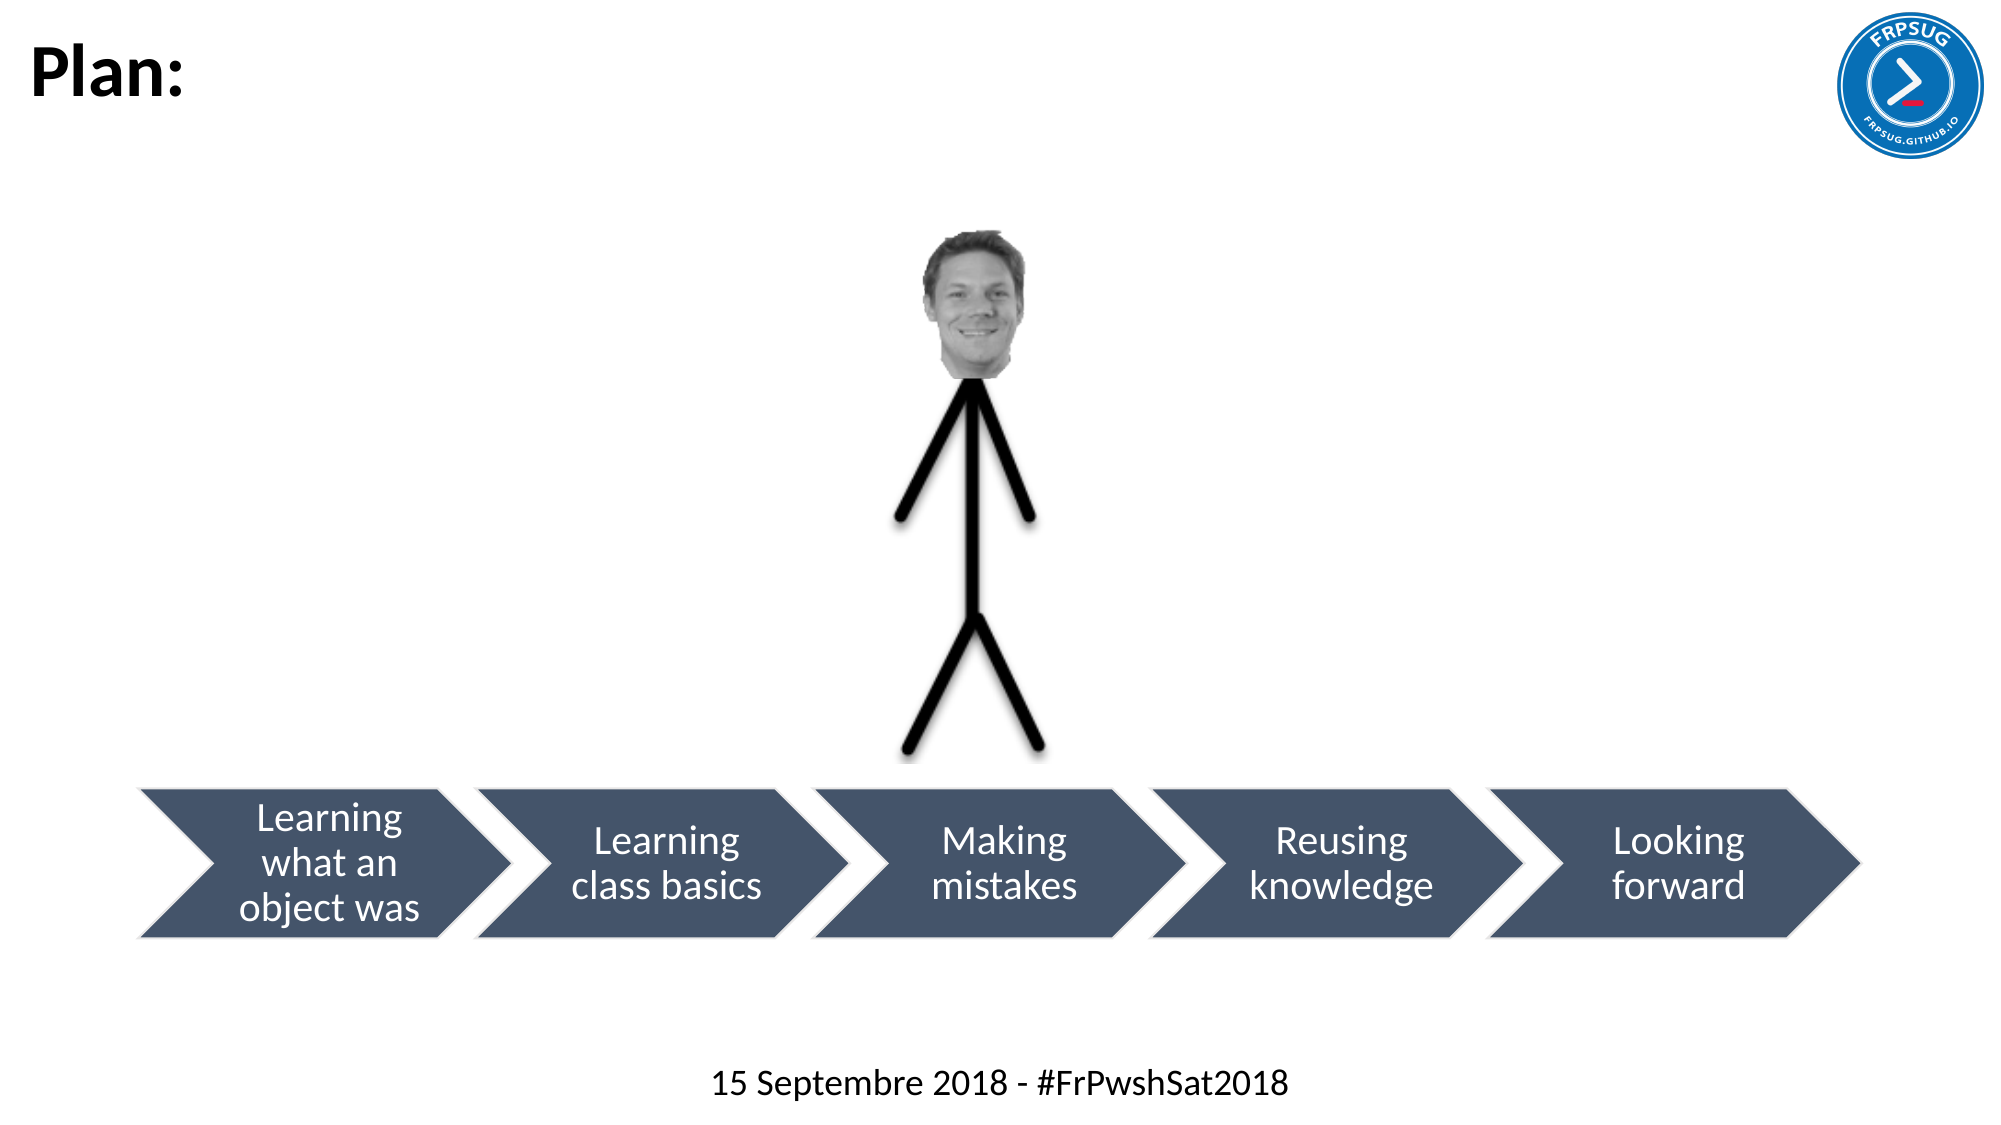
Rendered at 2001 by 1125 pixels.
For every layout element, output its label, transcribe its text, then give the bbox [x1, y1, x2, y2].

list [137, 676, 1863, 1050]
picture [866, 223, 1061, 764]
text_box Plan: [15, 14, 1719, 120]
text_box 15 Septembre 2018 - #FrPwshSat2018 [0, 1049, 2000, 1125]
picture [1836, 11, 1985, 160]
